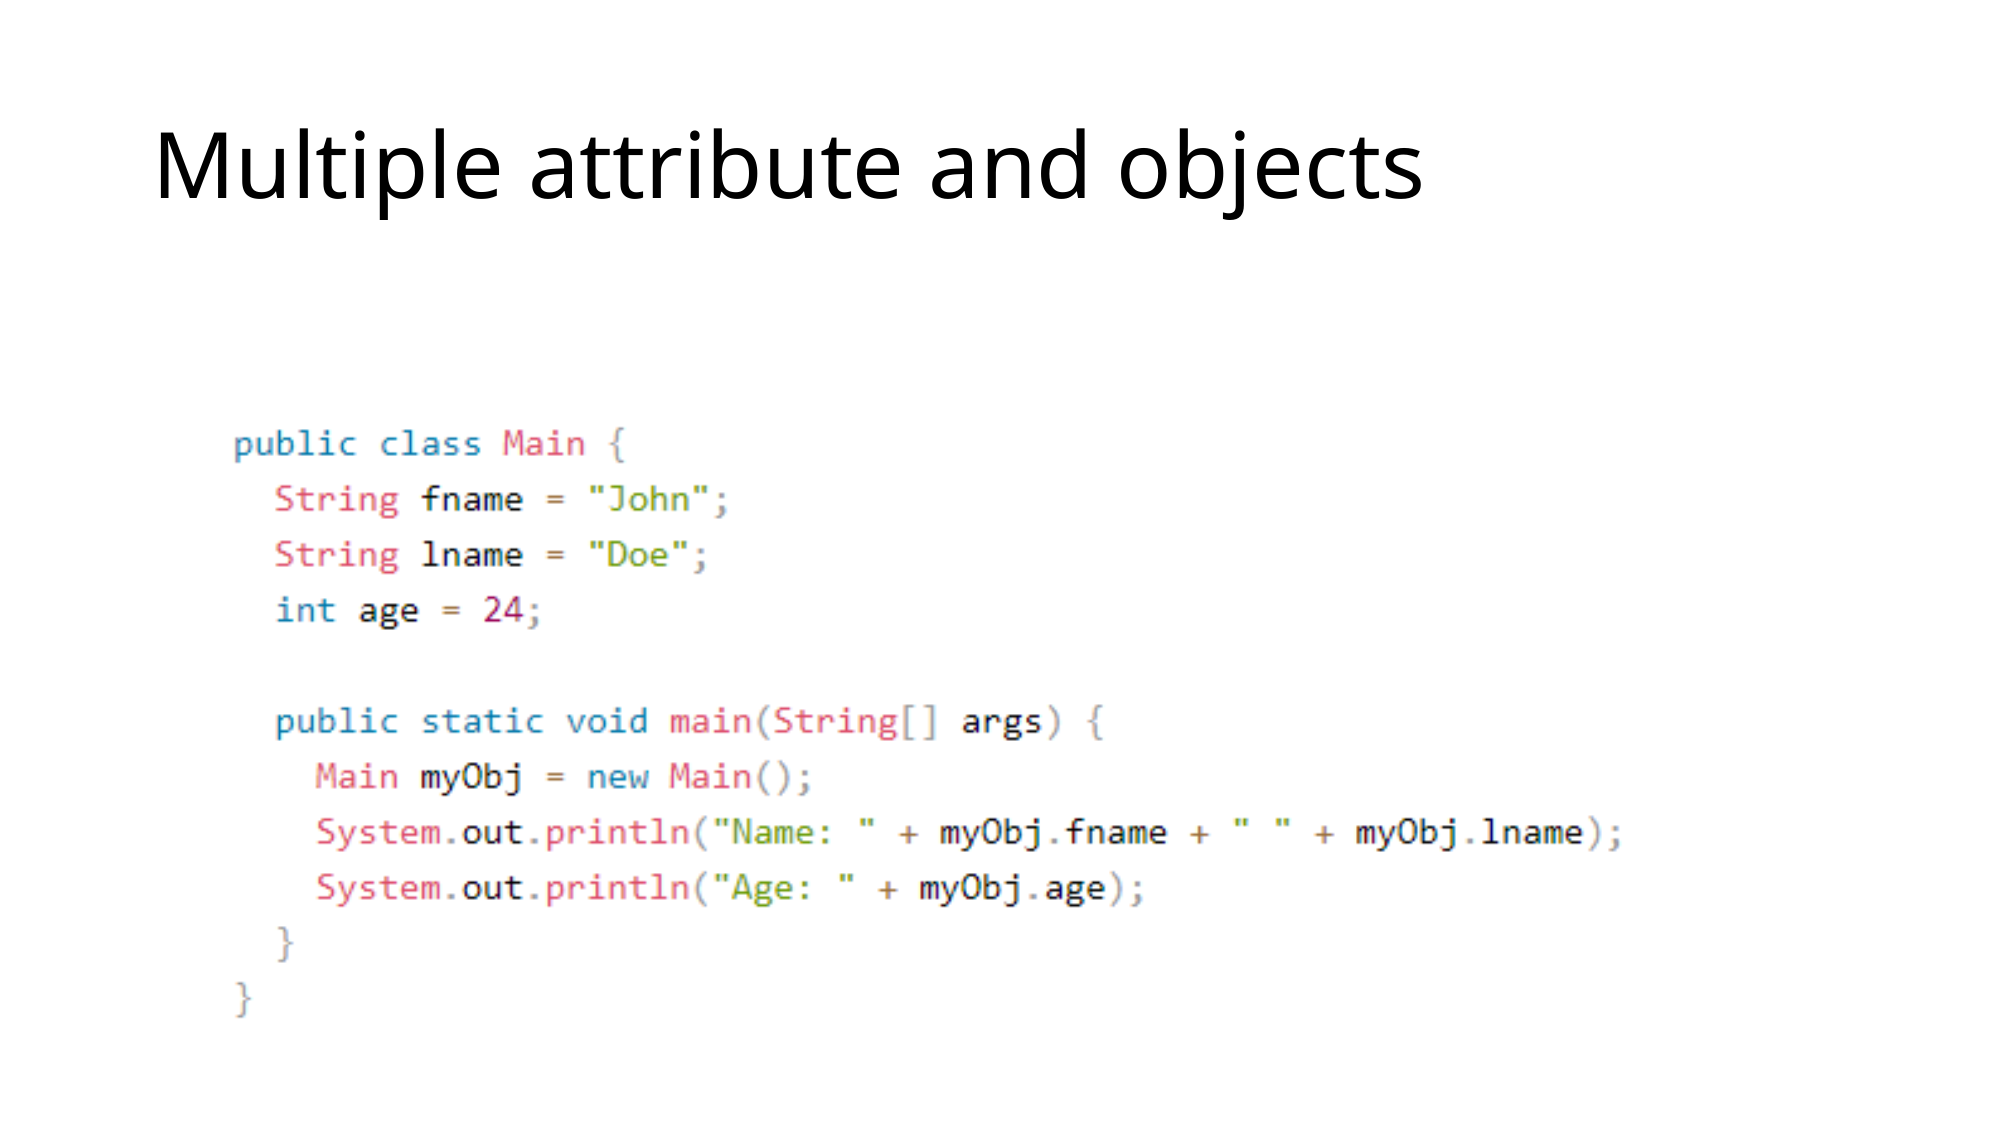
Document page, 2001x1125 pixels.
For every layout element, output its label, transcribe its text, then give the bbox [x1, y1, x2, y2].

picture [216, 408, 1670, 1036]
title Multiple attribute and objects [137, 59, 1863, 278]
